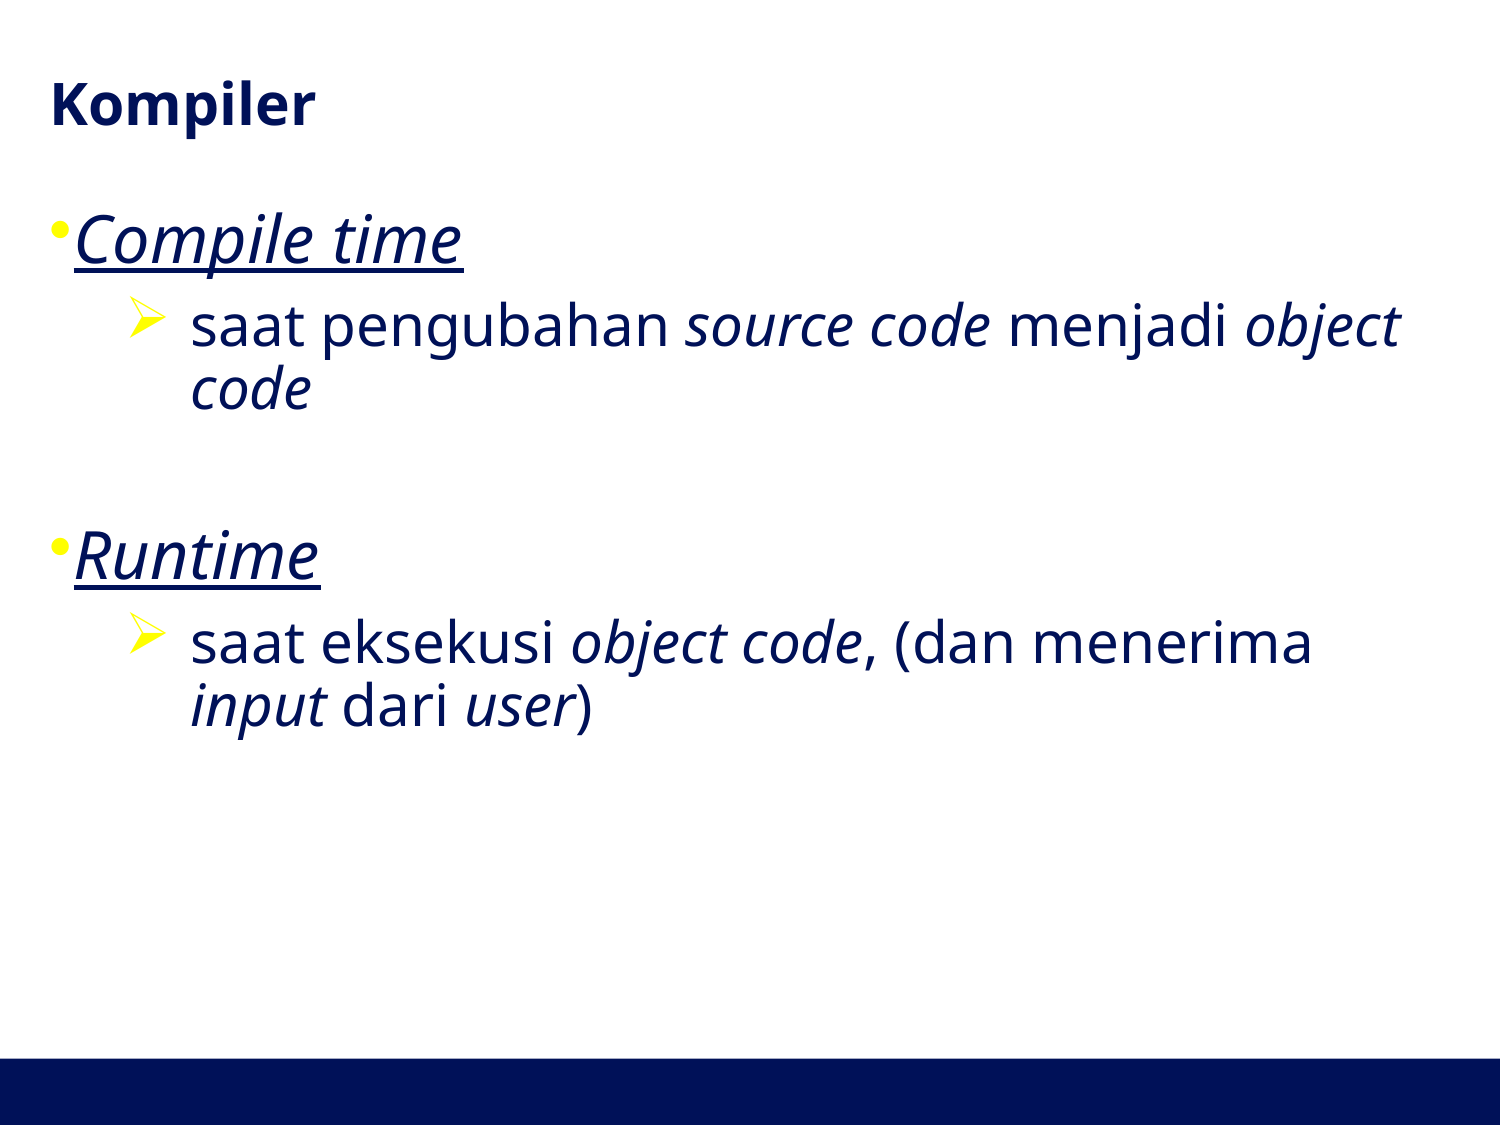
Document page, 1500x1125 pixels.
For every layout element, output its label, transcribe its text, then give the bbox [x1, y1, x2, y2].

title Kompiler [49, 66, 1451, 138]
list Compile time saat pengubahan source code menjadi object code Runtime saat eksekusi object code, (dan menerima input dari user) [49, 205, 1451, 993]
